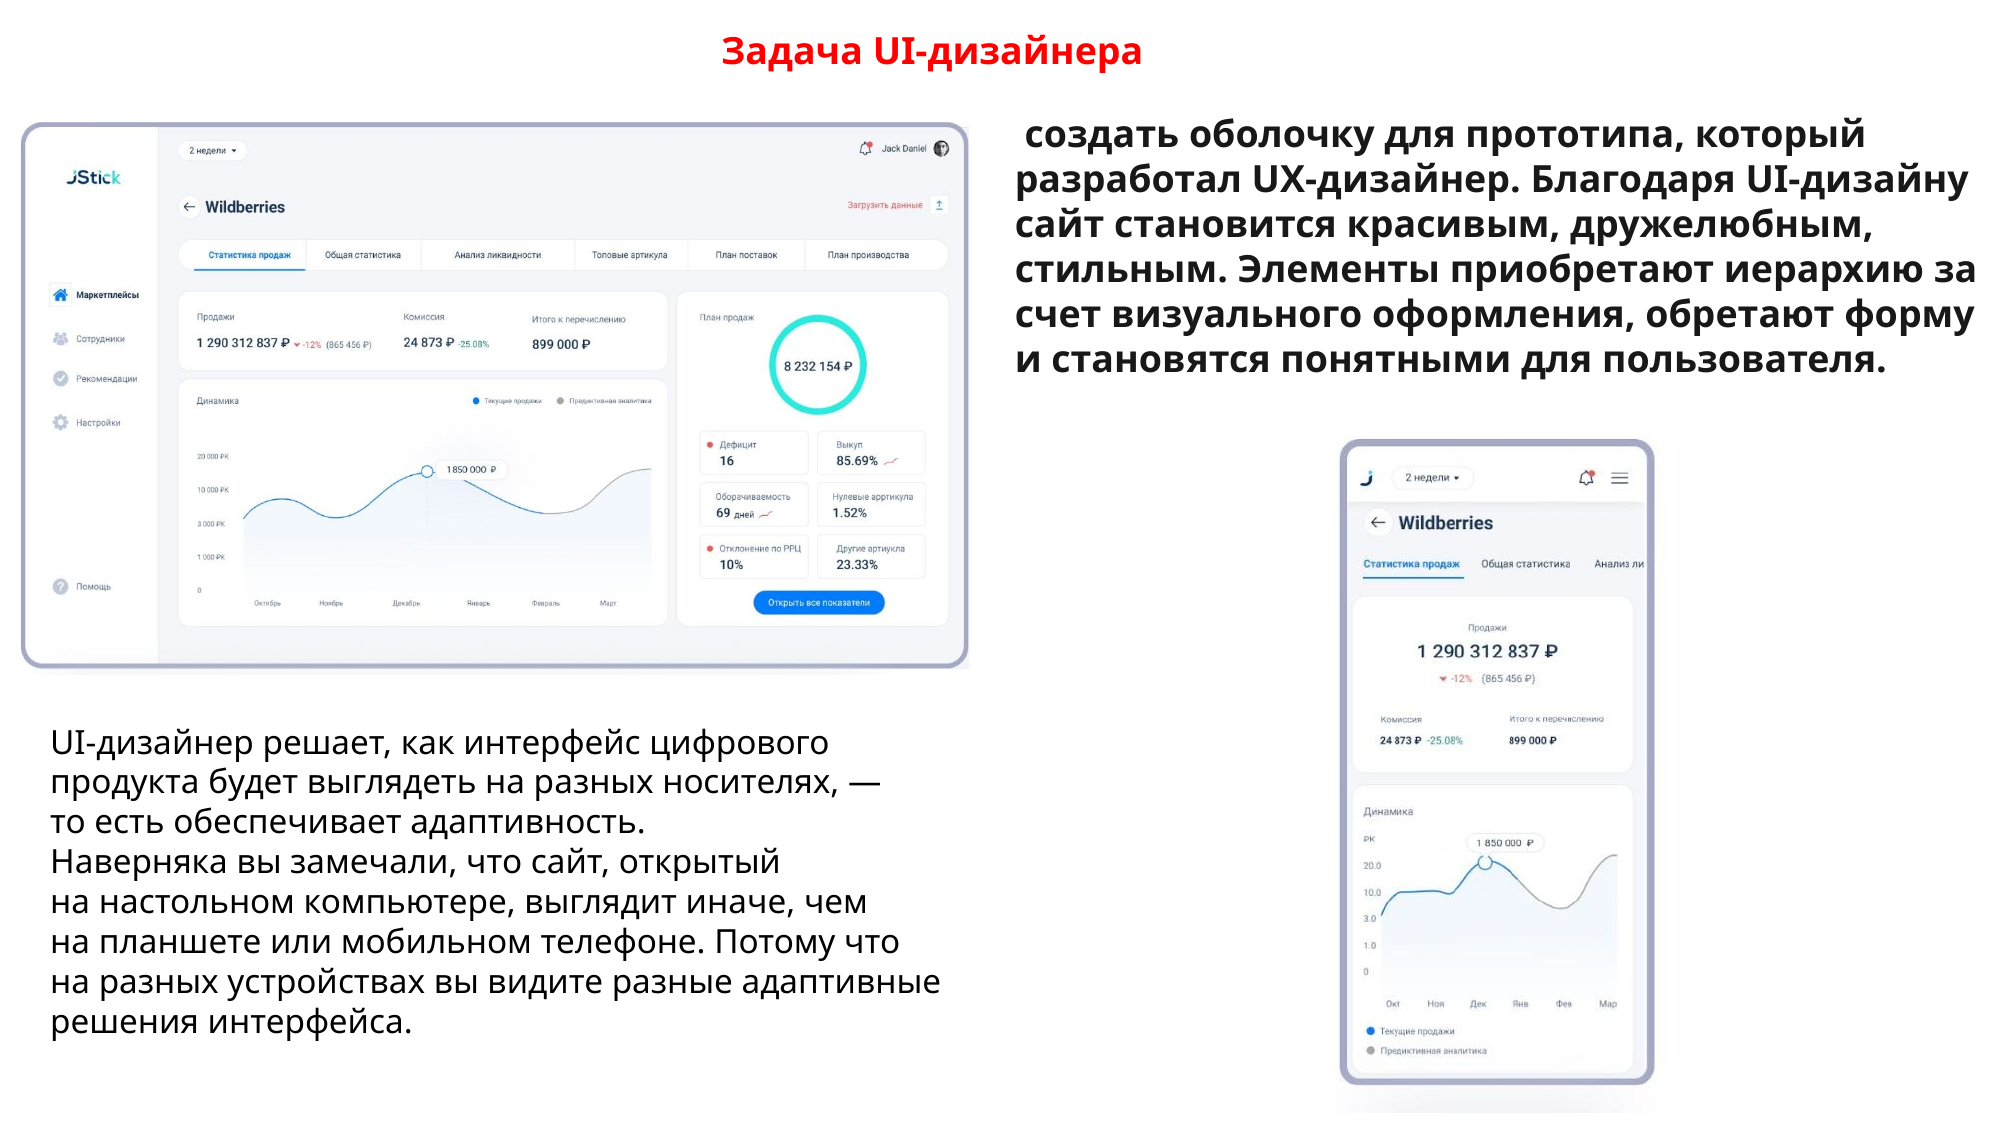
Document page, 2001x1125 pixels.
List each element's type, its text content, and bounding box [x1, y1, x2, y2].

text_box создать оболочку для прототипа, который разработал UX-дизайнер. Благодаря UI-дизайну сайт становится красивым, дружелюбным, стильным. Элементы приобретают иерархию за счет визуального оформления, обретают форму и становятся понятными для пользователя. [999, 102, 2000, 388]
picture [16, 102, 974, 676]
text_box Задача UI-дизайнера [706, 19, 1169, 80]
picture [1323, 435, 1677, 1113]
text_box UI-дизайнер решает, как интерфейс цифрового продукта будет выглядеть на разных носителях, — то есть обеспечивает адаптивность. Наверняка вы замечали, что сайт, открытый на настольном компьютере, выглядит иначе, чем на планшете или мобильном телефоне. Потому что на разных устройствах вы видите разные адаптивные решения интерфейса. [35, 713, 1000, 1048]
